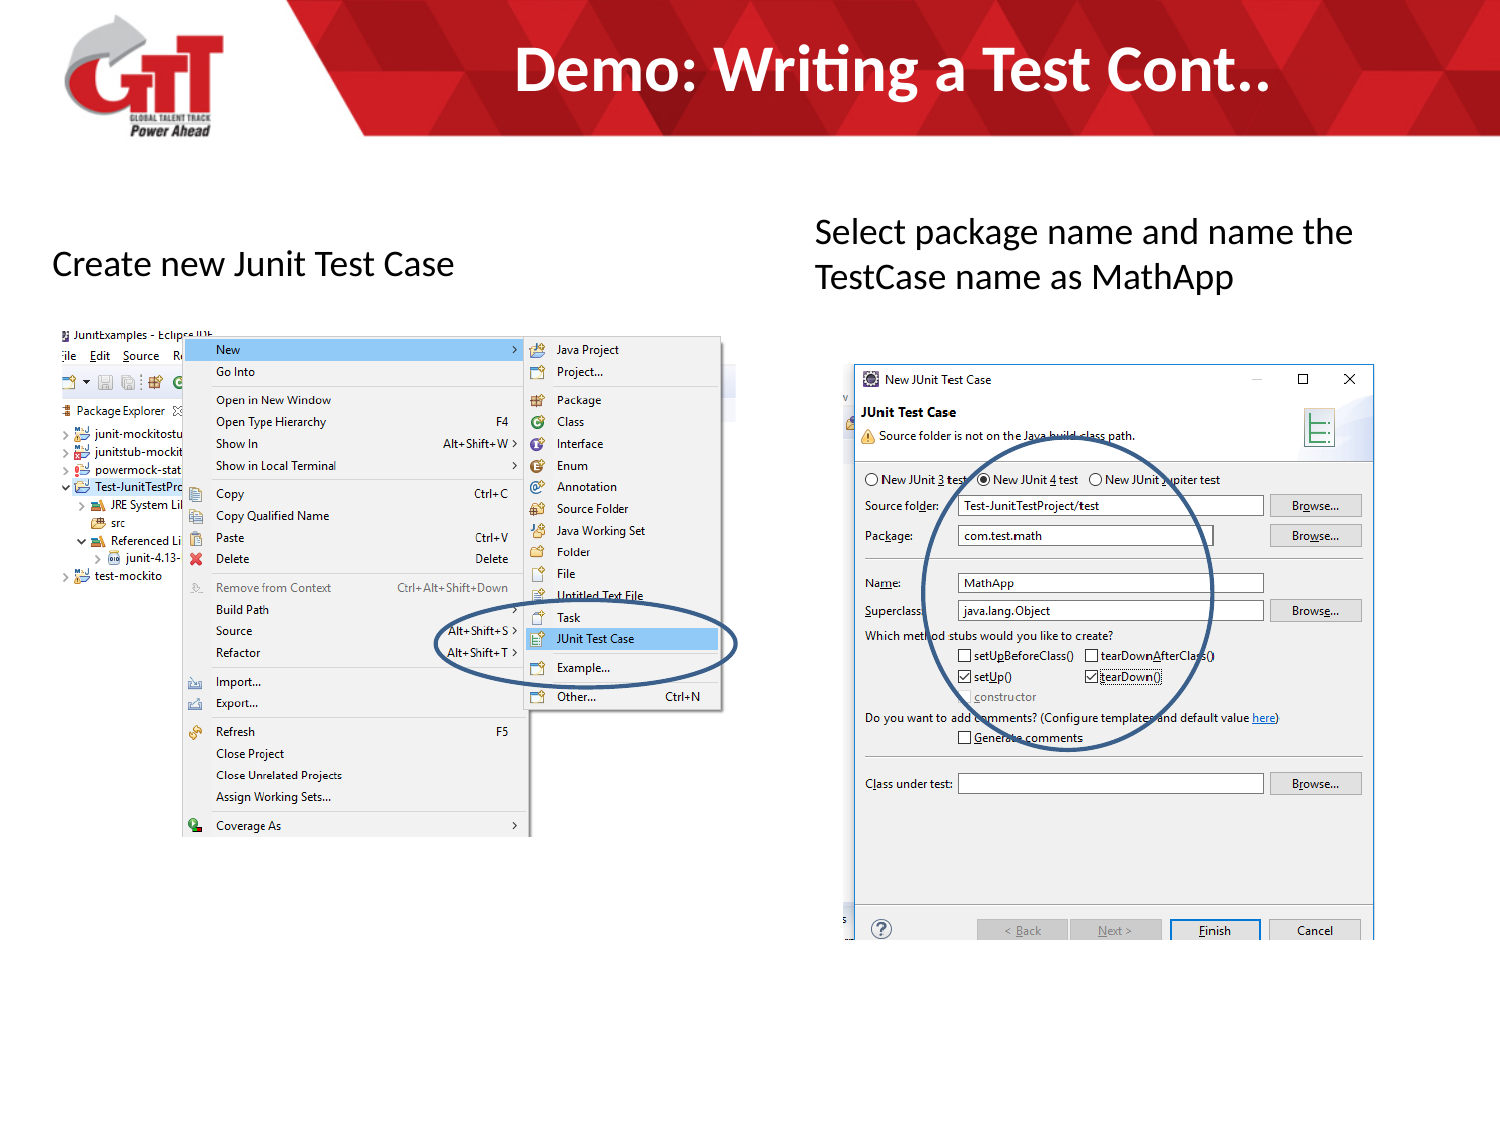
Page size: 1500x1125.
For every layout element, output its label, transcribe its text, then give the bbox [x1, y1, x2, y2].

picture [0, 0, 1500, 1125]
text_box Select package name and name the TestCase name as MathApp [800, 199, 1438, 305]
text_box Create new Junit Test Case [37, 231, 550, 336]
title Demo: Writing a Test Cont.. [324, 12, 1463, 118]
